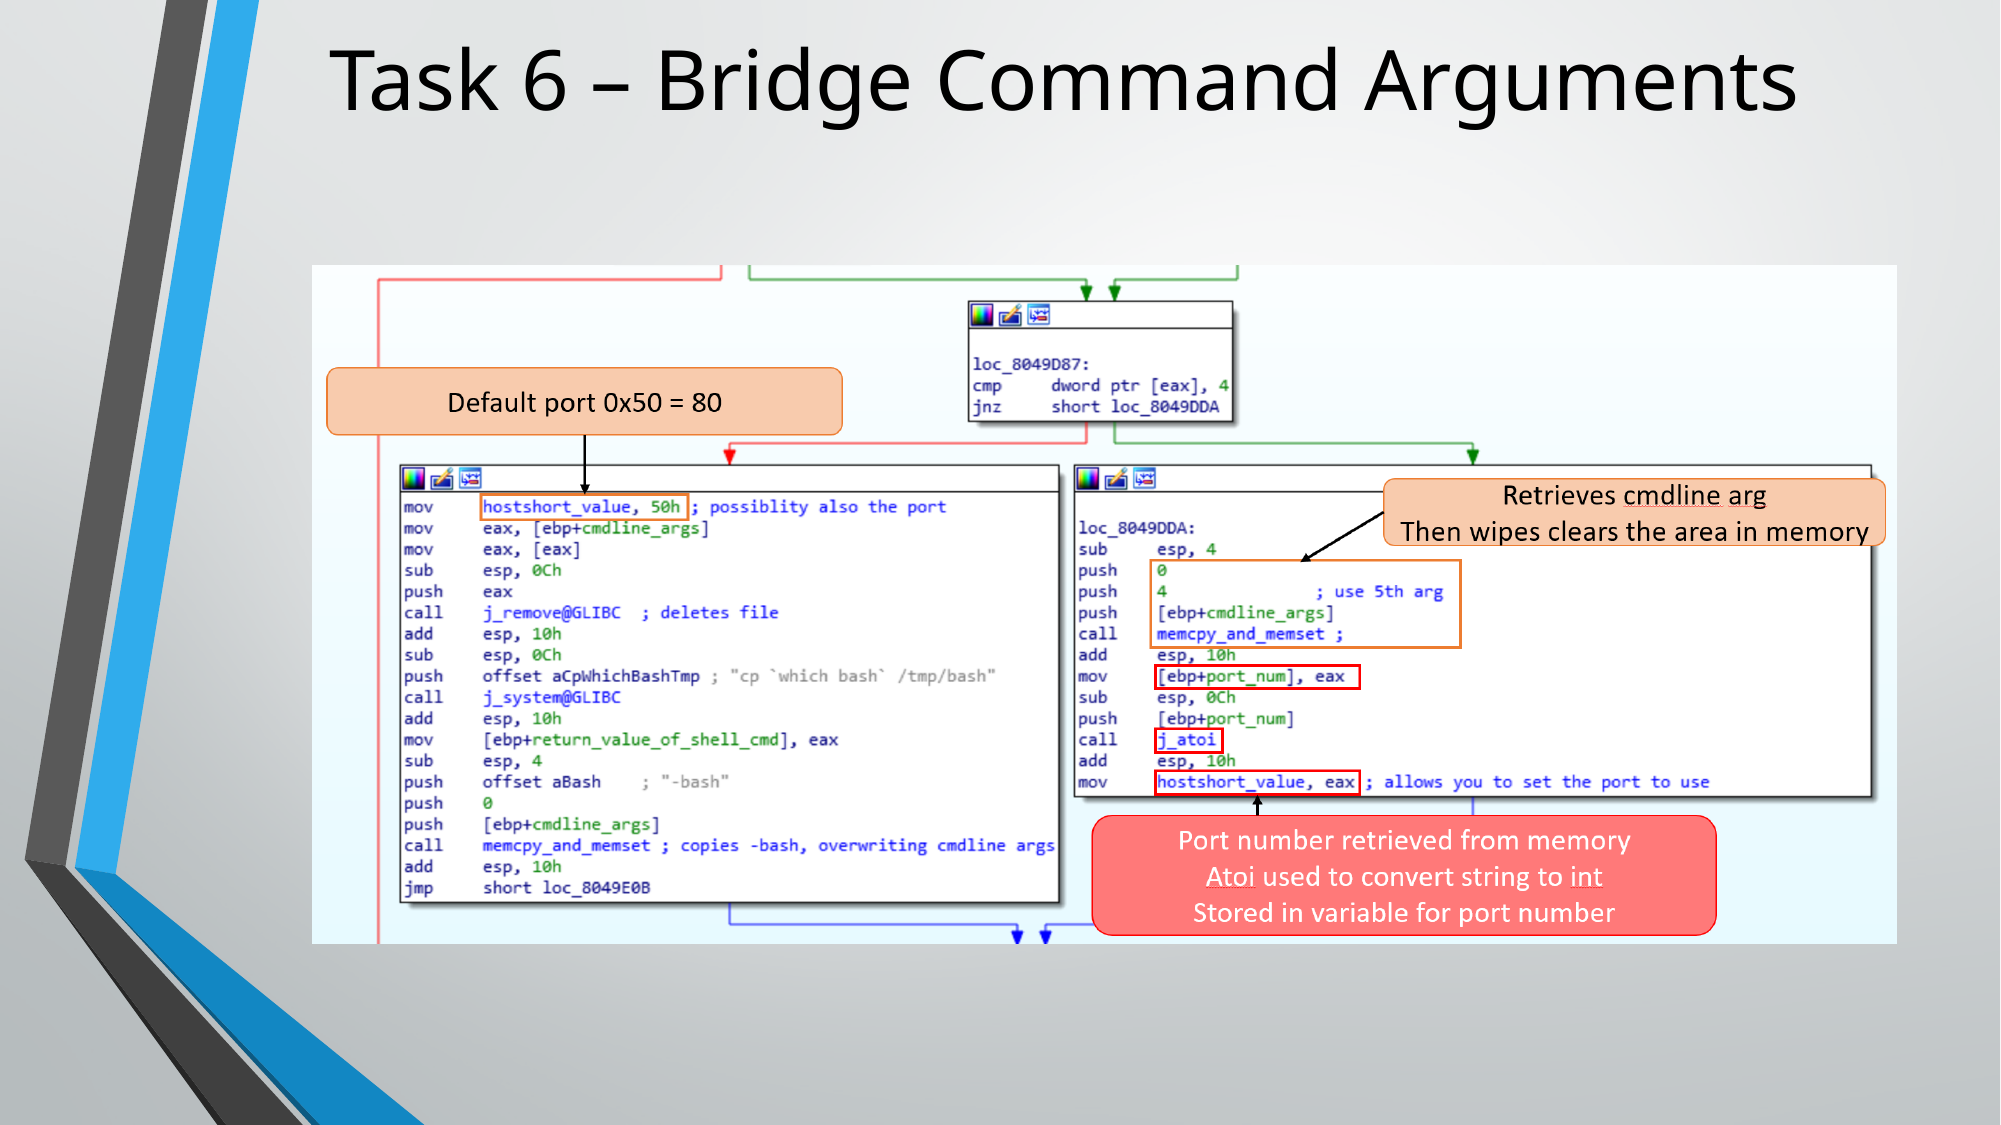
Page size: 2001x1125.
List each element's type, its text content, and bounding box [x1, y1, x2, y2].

picture [312, 265, 1898, 945]
title Task 6 – Bridge Command Arguments [243, 0, 1887, 154]
